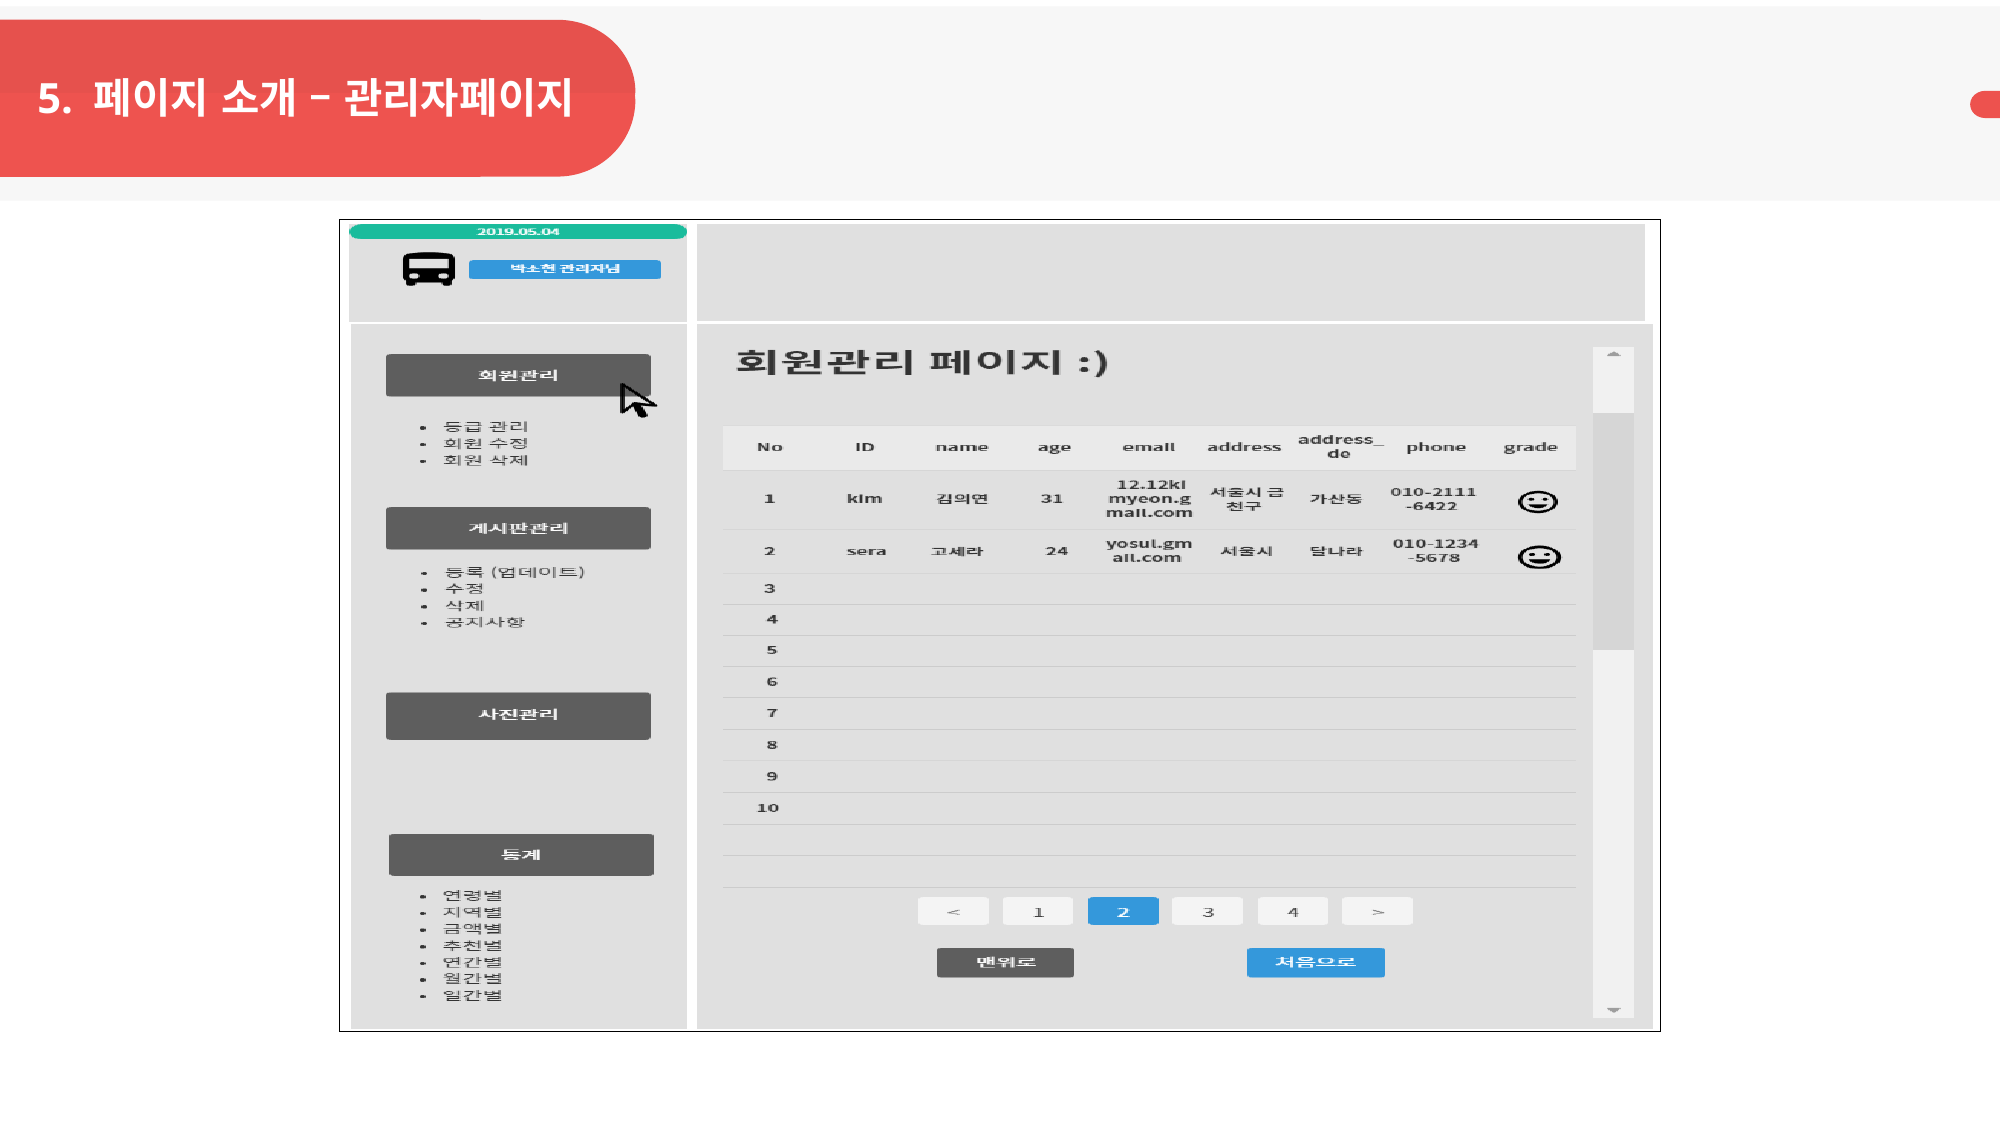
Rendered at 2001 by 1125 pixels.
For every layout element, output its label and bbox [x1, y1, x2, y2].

picture [339, 219, 1661, 1032]
text_box [0, 6, 2000, 201]
